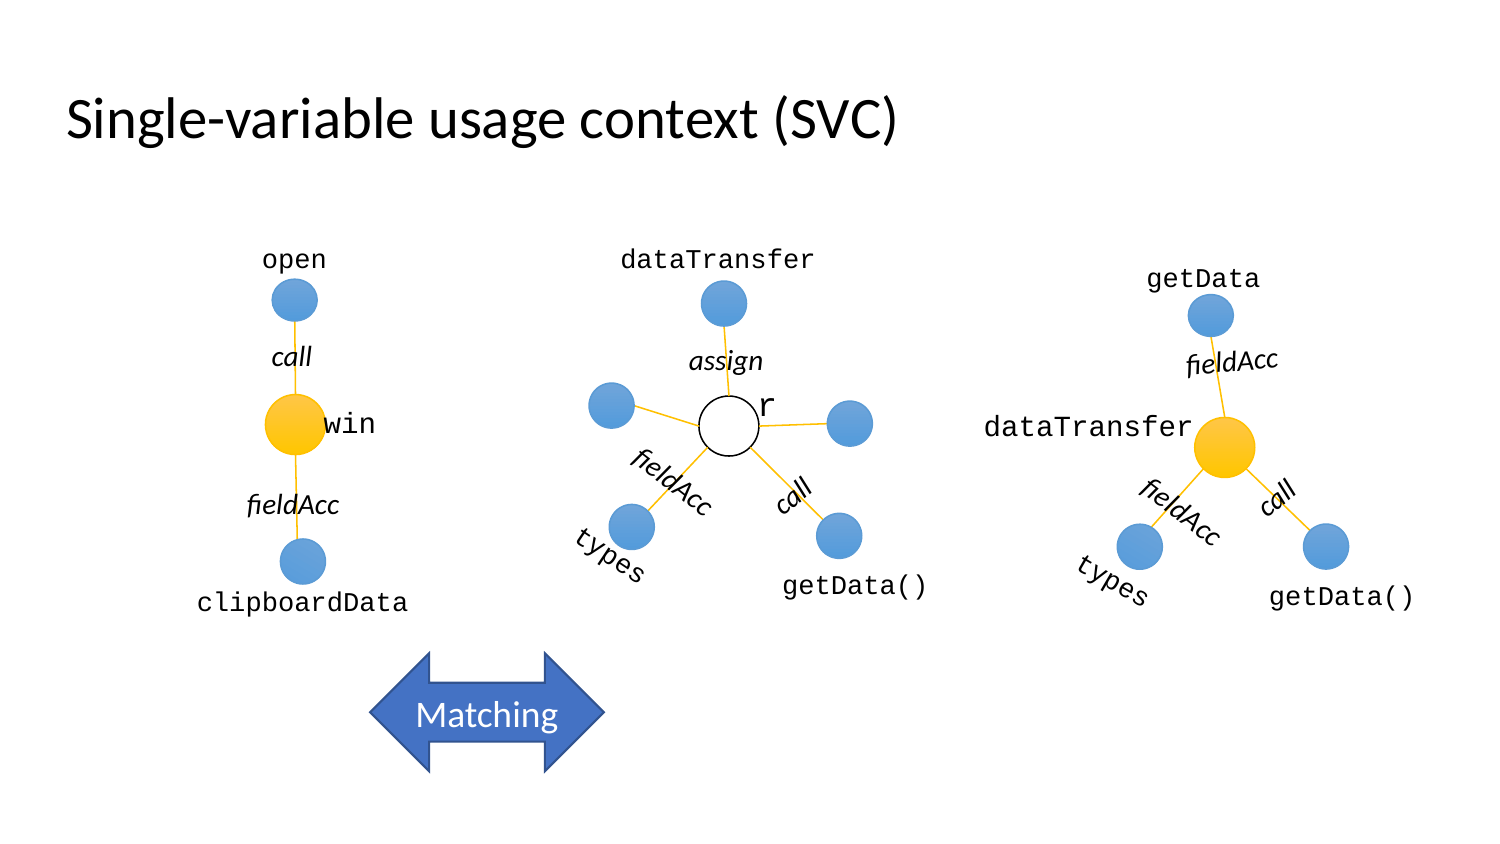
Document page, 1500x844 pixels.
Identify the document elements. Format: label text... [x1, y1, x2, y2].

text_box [181, 233, 425, 625]
text_box Matching [370, 653, 604, 772]
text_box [551, 233, 945, 608]
title Single-variable usage context (SVC) [51, 72, 1449, 167]
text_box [968, 252, 1432, 629]
